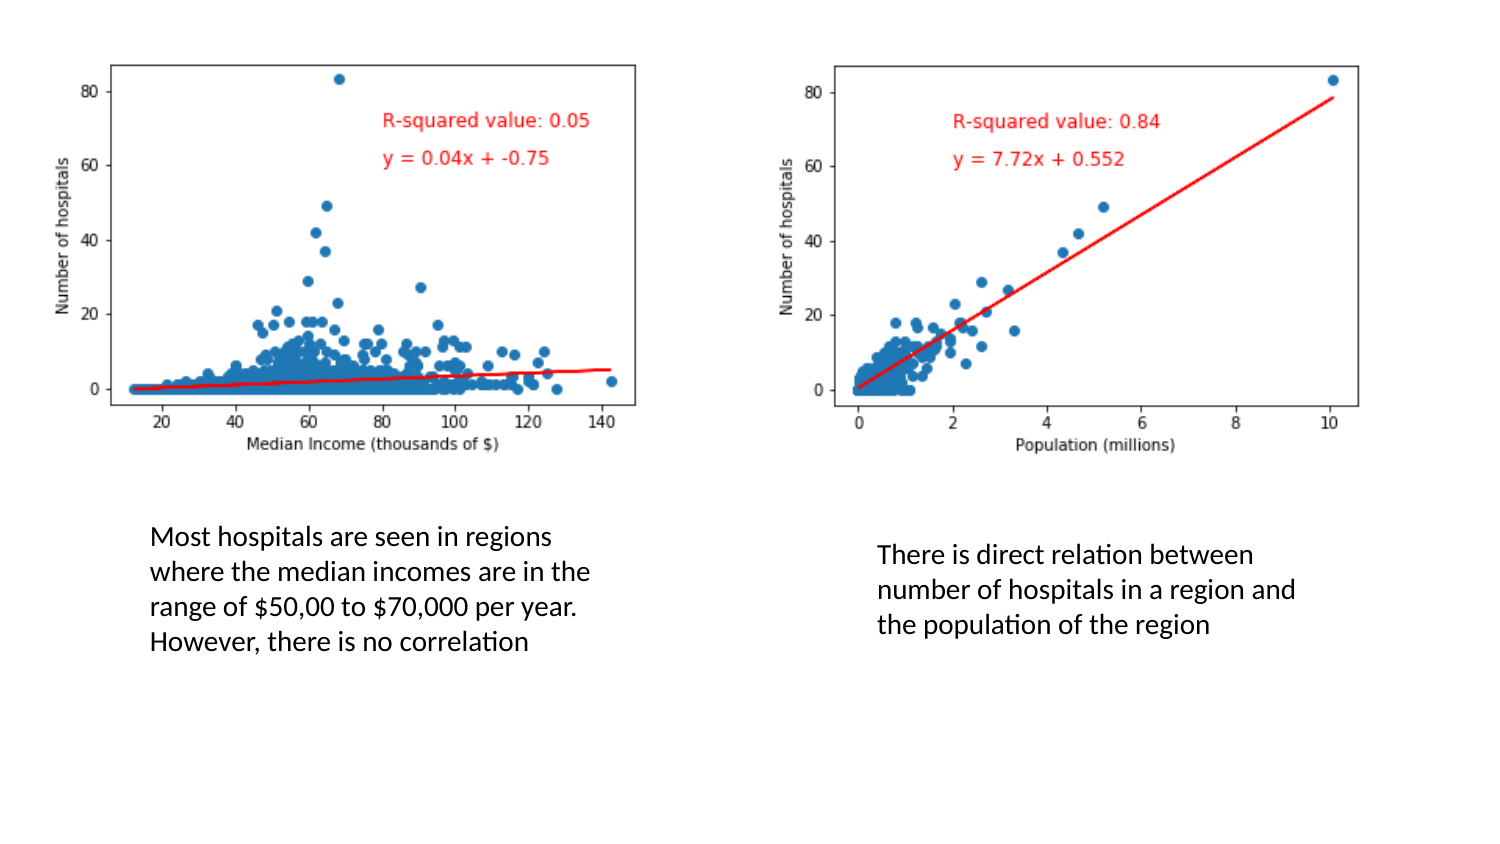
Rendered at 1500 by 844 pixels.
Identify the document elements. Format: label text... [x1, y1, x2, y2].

text_box Most hospitals are seen in regions where the median incomes are in the range of $50,00 to $70,000 per year. However, there is no correlation [134, 502, 631, 673]
text_box There is direct relation between number of hospitals in a region and the population of the region [862, 520, 1355, 656]
picture [26, 10, 702, 462]
picture [749, 11, 1426, 463]
